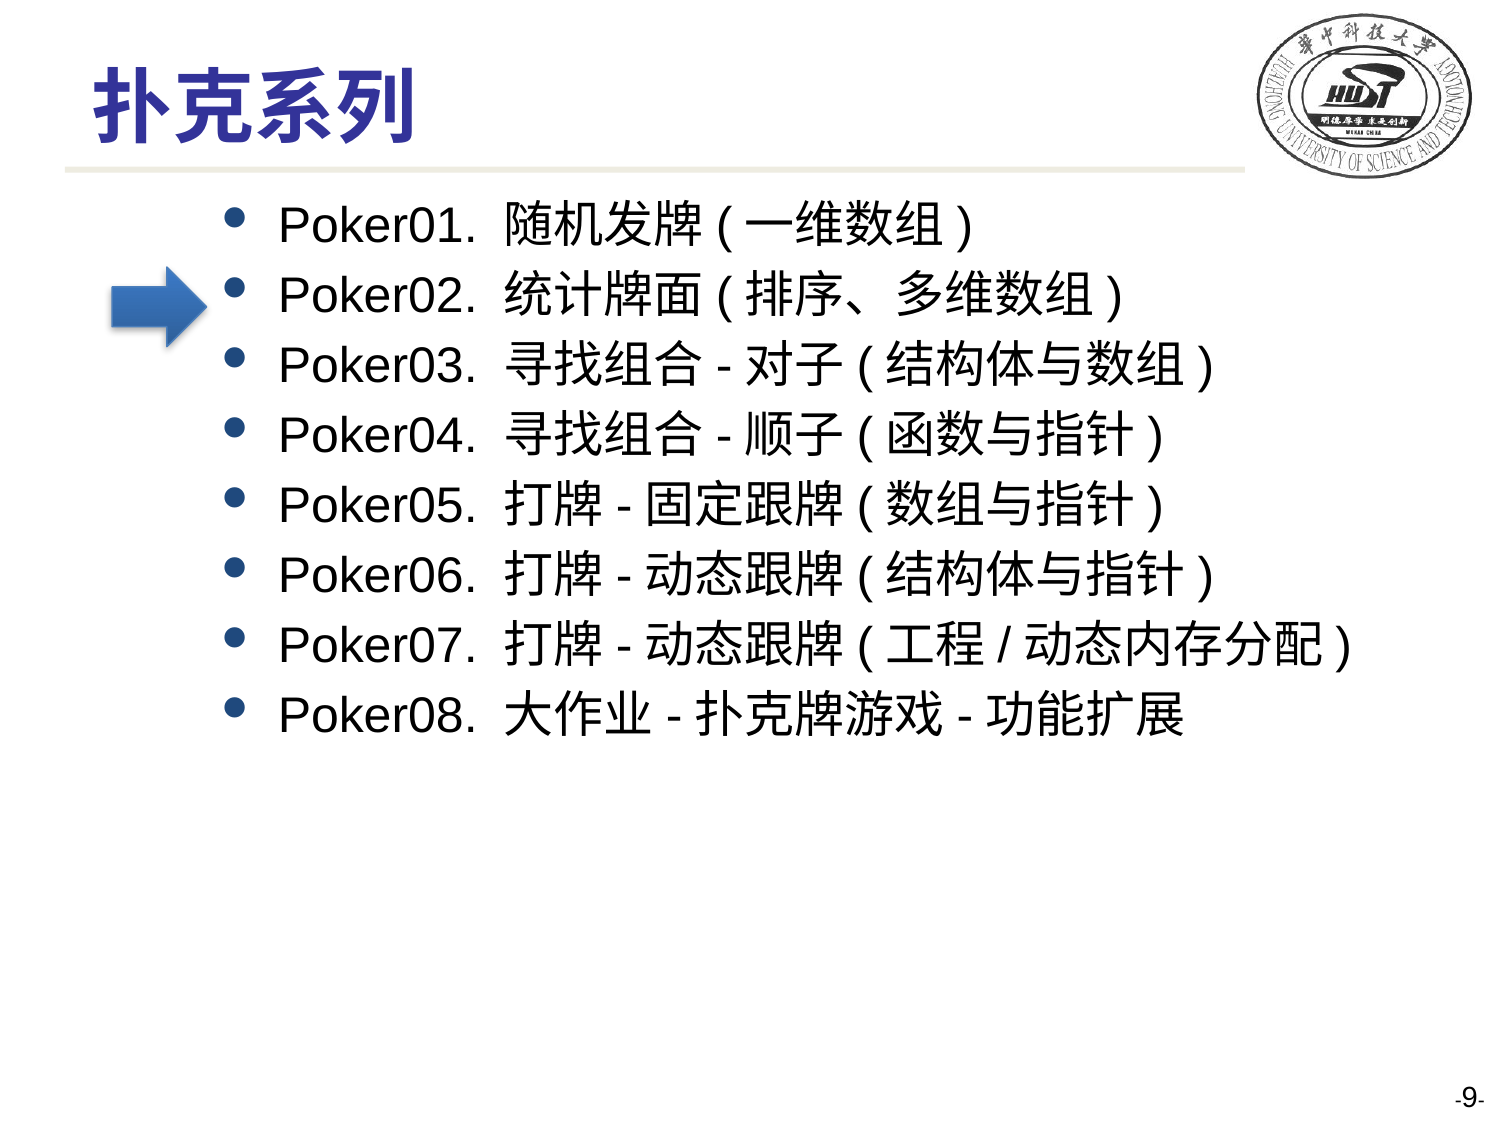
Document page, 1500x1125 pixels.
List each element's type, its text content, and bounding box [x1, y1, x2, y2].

text_box [111, 266, 208, 348]
title 扑克系列 [76, 42, 1315, 161]
picture [1245, 12, 1477, 179]
list Poker01. 随机发牌(一维数组) Poker02. 统计牌面(排序、多维数组) Poker03. 寻找组合-对子(结构体与数组) Poker04. 寻找组合-顺子(函数与指针) Poker05. 打牌-固定跟牌(数组与指针) Poker06. 打牌-动态跟牌(结构体与指针) Poker07. 打牌-动态跟牌(工程/动态内存分配) Poker08. 大作业-扑克牌游戏-功能扩展 [206, 184, 1426, 1059]
slide_number -- [1149, 1070, 1500, 1125]
